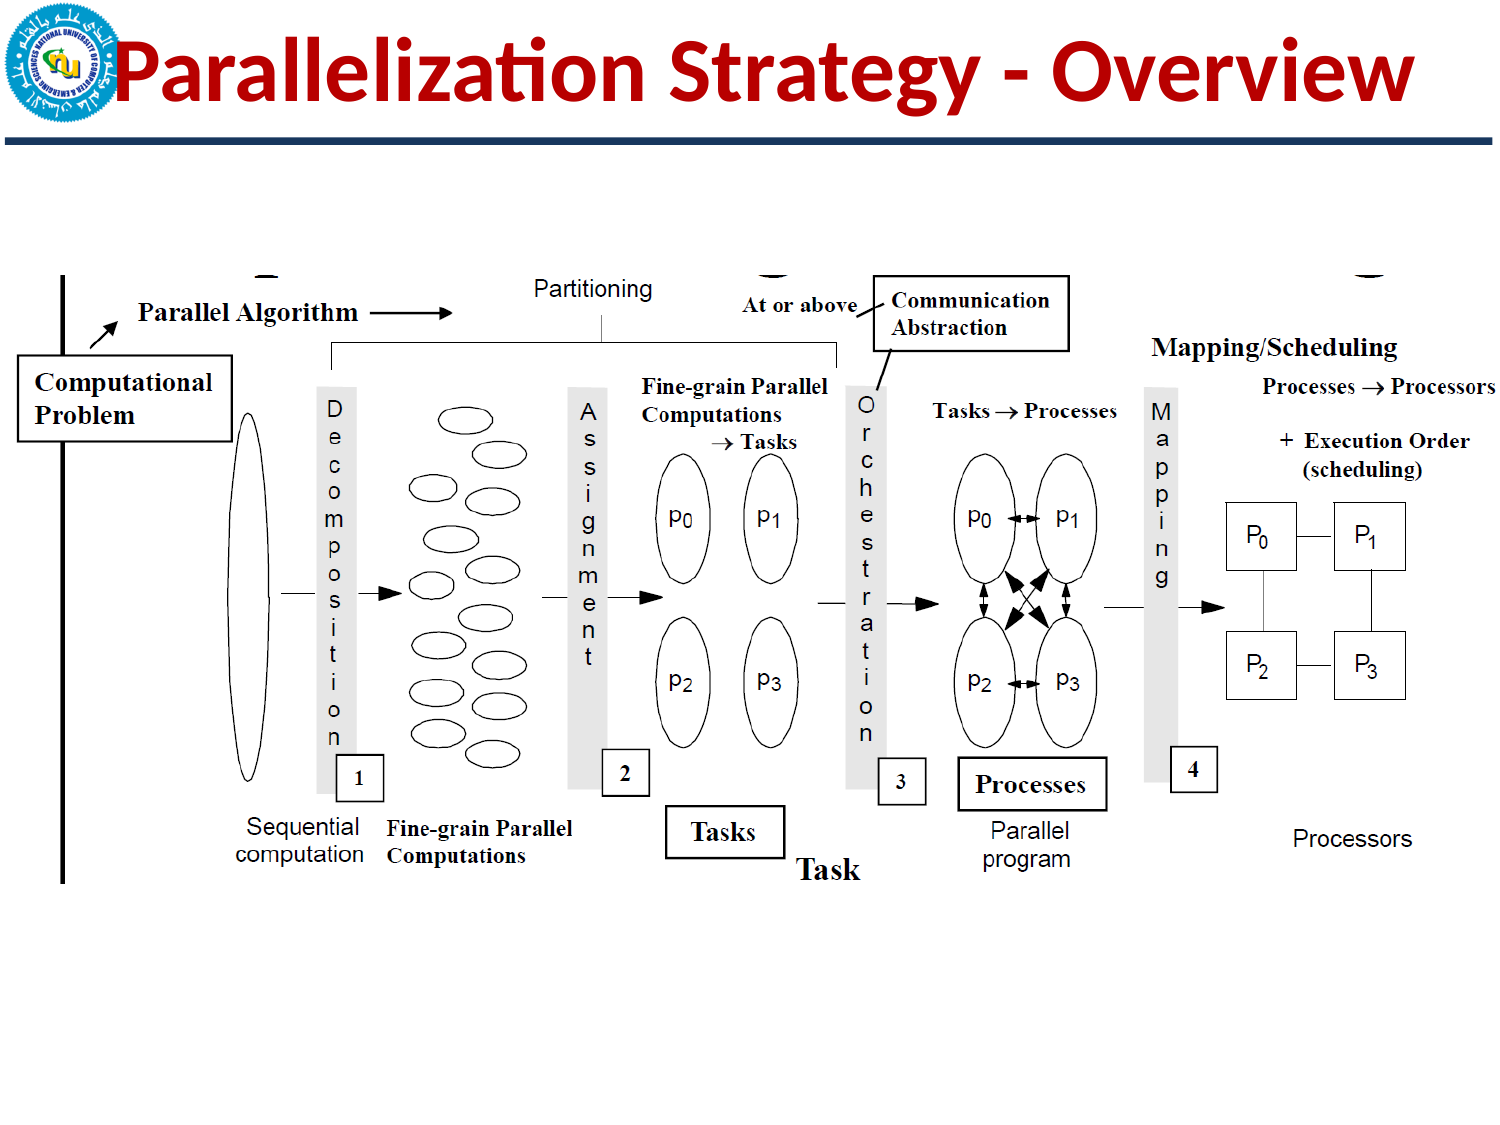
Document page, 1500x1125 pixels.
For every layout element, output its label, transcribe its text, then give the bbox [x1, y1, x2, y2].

picture [18, 63, 24, 75]
picture [4, 2, 29, 123]
picture [0, 274, 1500, 884]
text_box [3, 135, 1494, 147]
text_box Parallelization Strategy - Overview [29, 0, 1500, 143]
